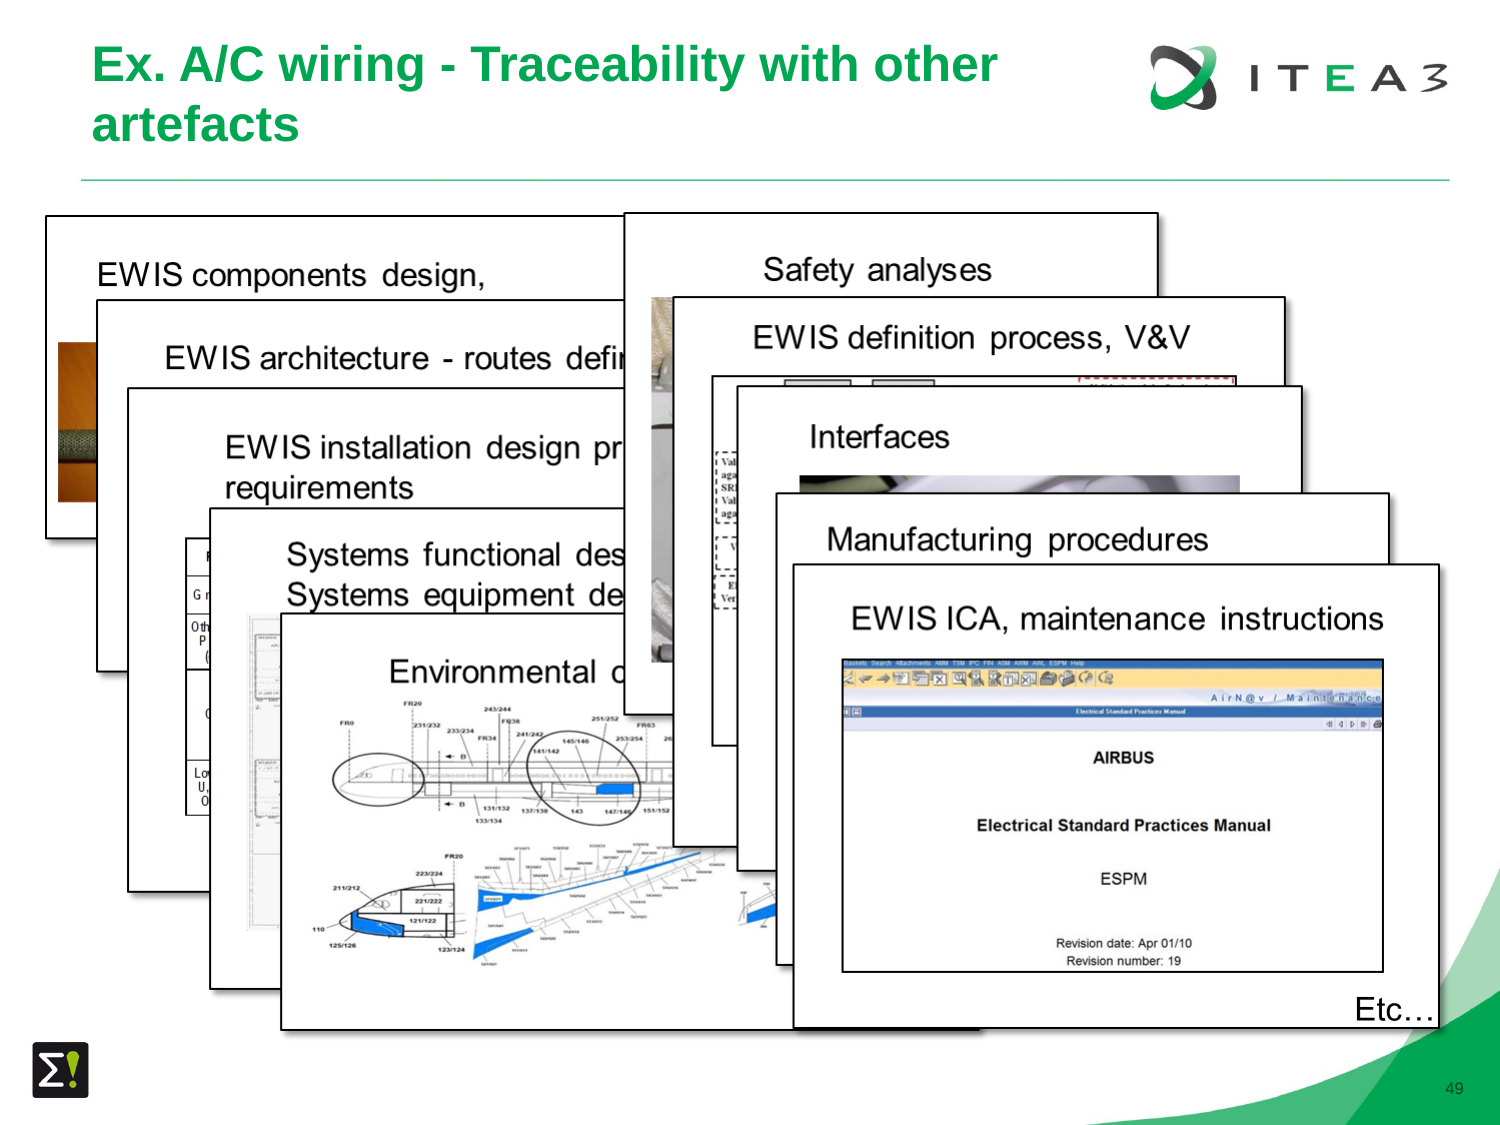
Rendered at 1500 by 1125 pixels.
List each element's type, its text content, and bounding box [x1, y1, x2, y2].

title Ex. A/C wiring - Traceability with other artefacts [76, 23, 1099, 160]
picture [0, 0, 1500, 1125]
